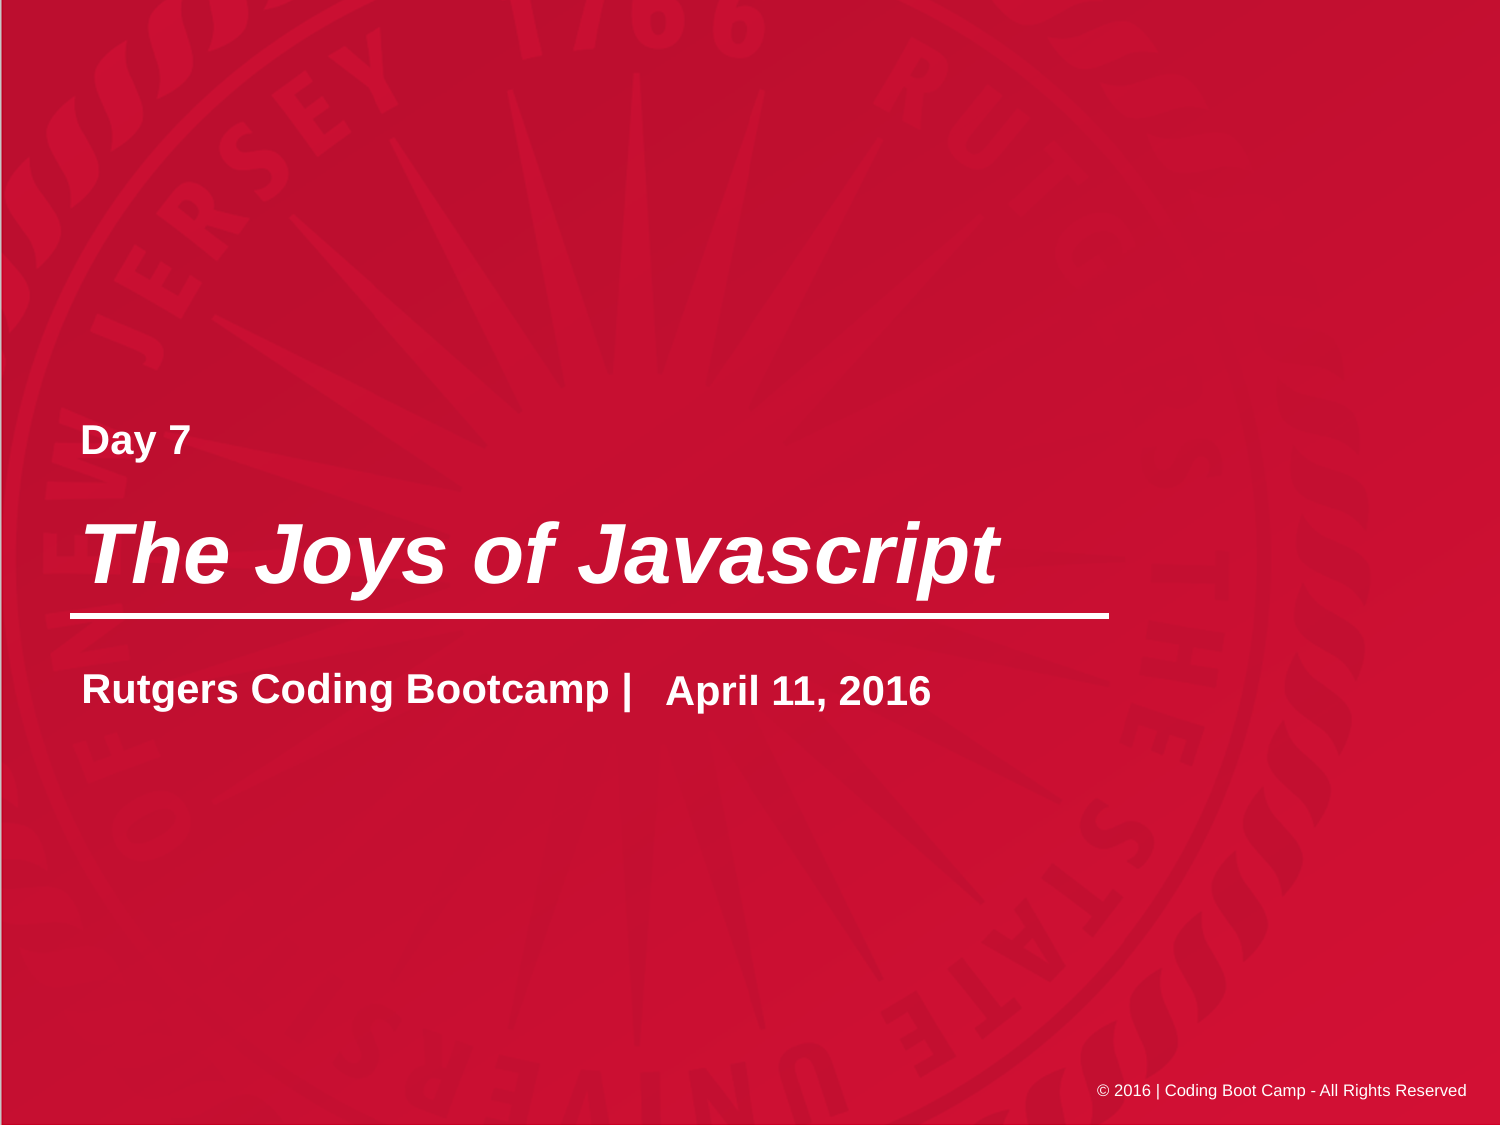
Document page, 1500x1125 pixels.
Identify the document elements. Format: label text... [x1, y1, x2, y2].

title The Joys of Javascript [64, 484, 1415, 628]
list Day 7 [65, 410, 509, 474]
picture [0, 0, 1500, 1125]
list April 11, 2016 [650, 662, 1023, 725]
